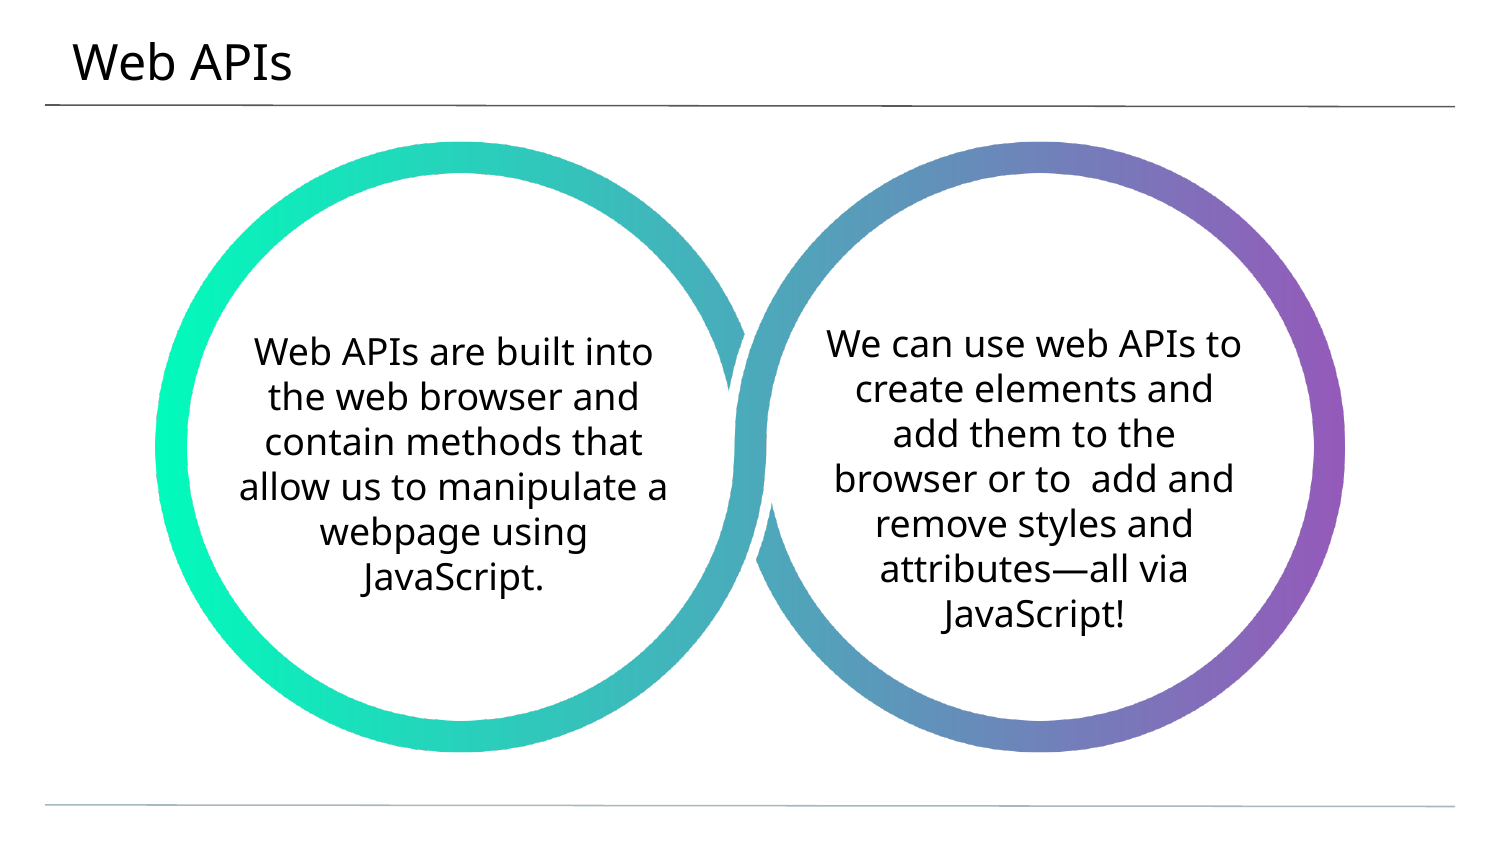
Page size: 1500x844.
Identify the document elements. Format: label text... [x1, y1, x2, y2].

title Web APIs [0, 0, 1500, 88]
picture [155, 112, 1345, 782]
